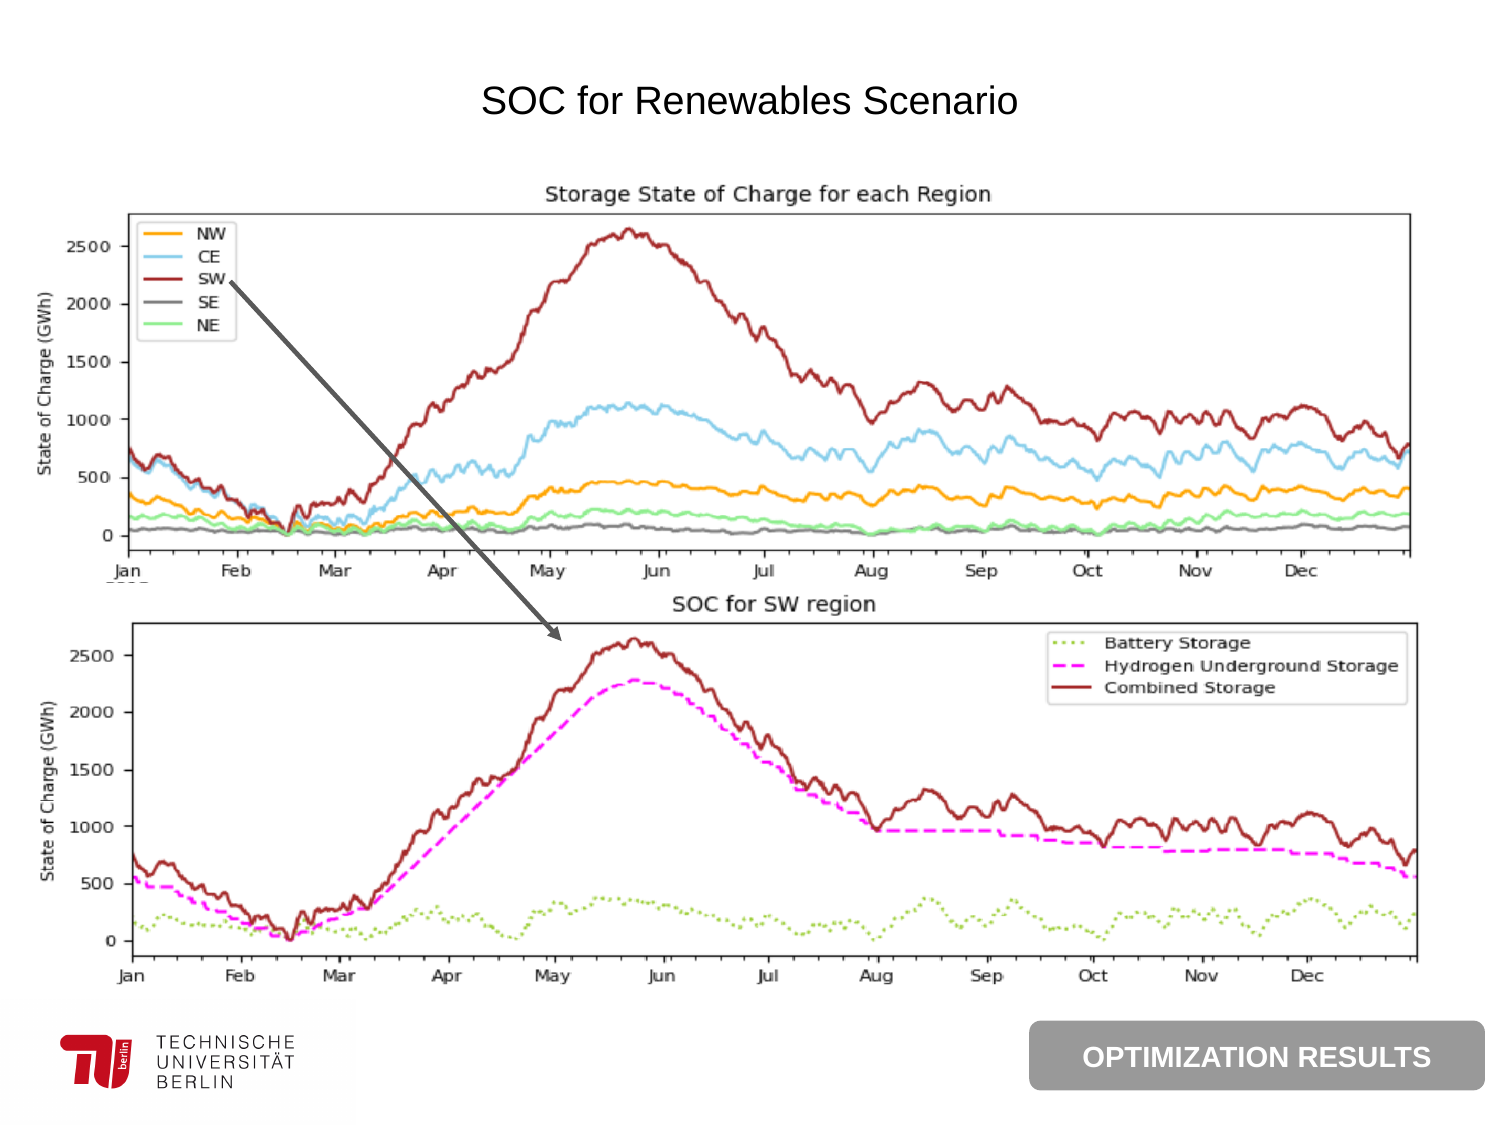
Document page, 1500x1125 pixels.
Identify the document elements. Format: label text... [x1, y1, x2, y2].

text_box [229, 280, 562, 642]
text_box OPTIMIZATION RESULTS [1029, 1020, 1486, 1091]
title SOC for Renewables Scenario [51, 59, 1449, 181]
picture [24, 592, 1437, 985]
picture [0, 999, 356, 1125]
picture [12, 181, 1448, 583]
